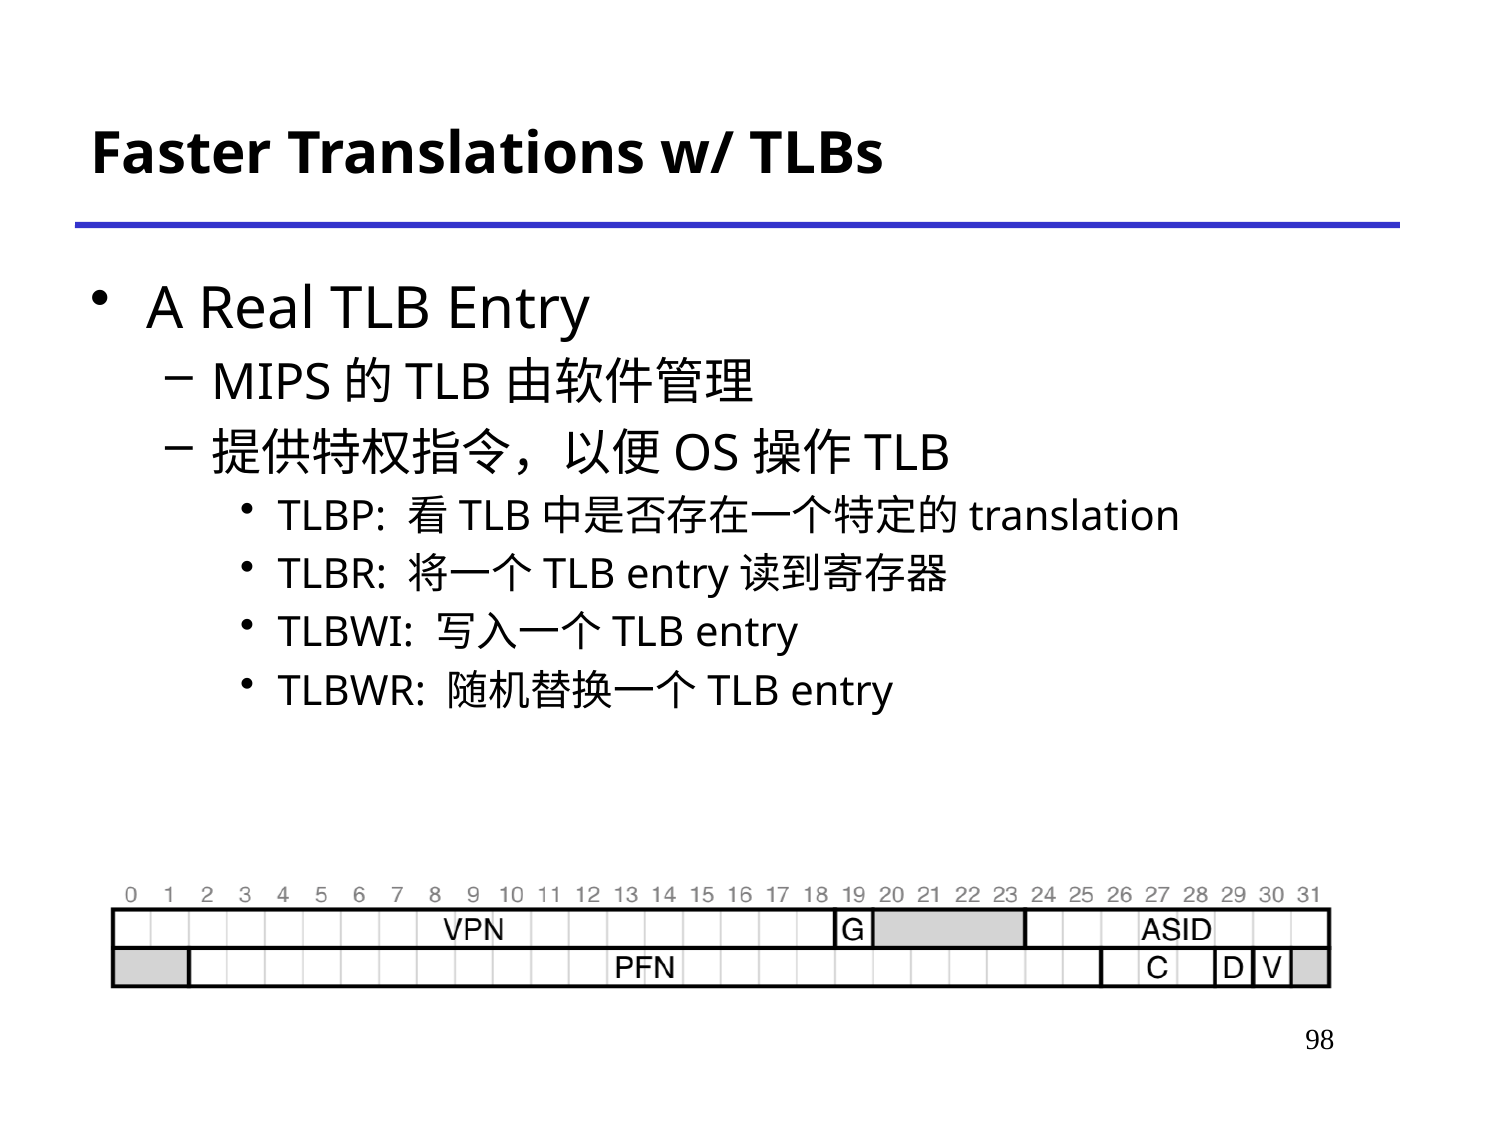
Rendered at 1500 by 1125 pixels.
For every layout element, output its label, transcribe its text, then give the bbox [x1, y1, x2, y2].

picture [84, 876, 1356, 1013]
title Faster Translations w/ TLBs [75, 75, 1400, 225]
list A Real TLB Entry MIPS的TLB由软件管理 提供特权指令，以便OS操作TLB TLBP: 看TLB中是否存在一个特定的translation TLBR: 将一个TLB entry读到寄存器 TLBWI: 写入一个TLB entry TLBWR: 随机替换一个TLB entry [75, 262, 1438, 988]
slide_number 102 [1137, 1021, 1351, 1088]
